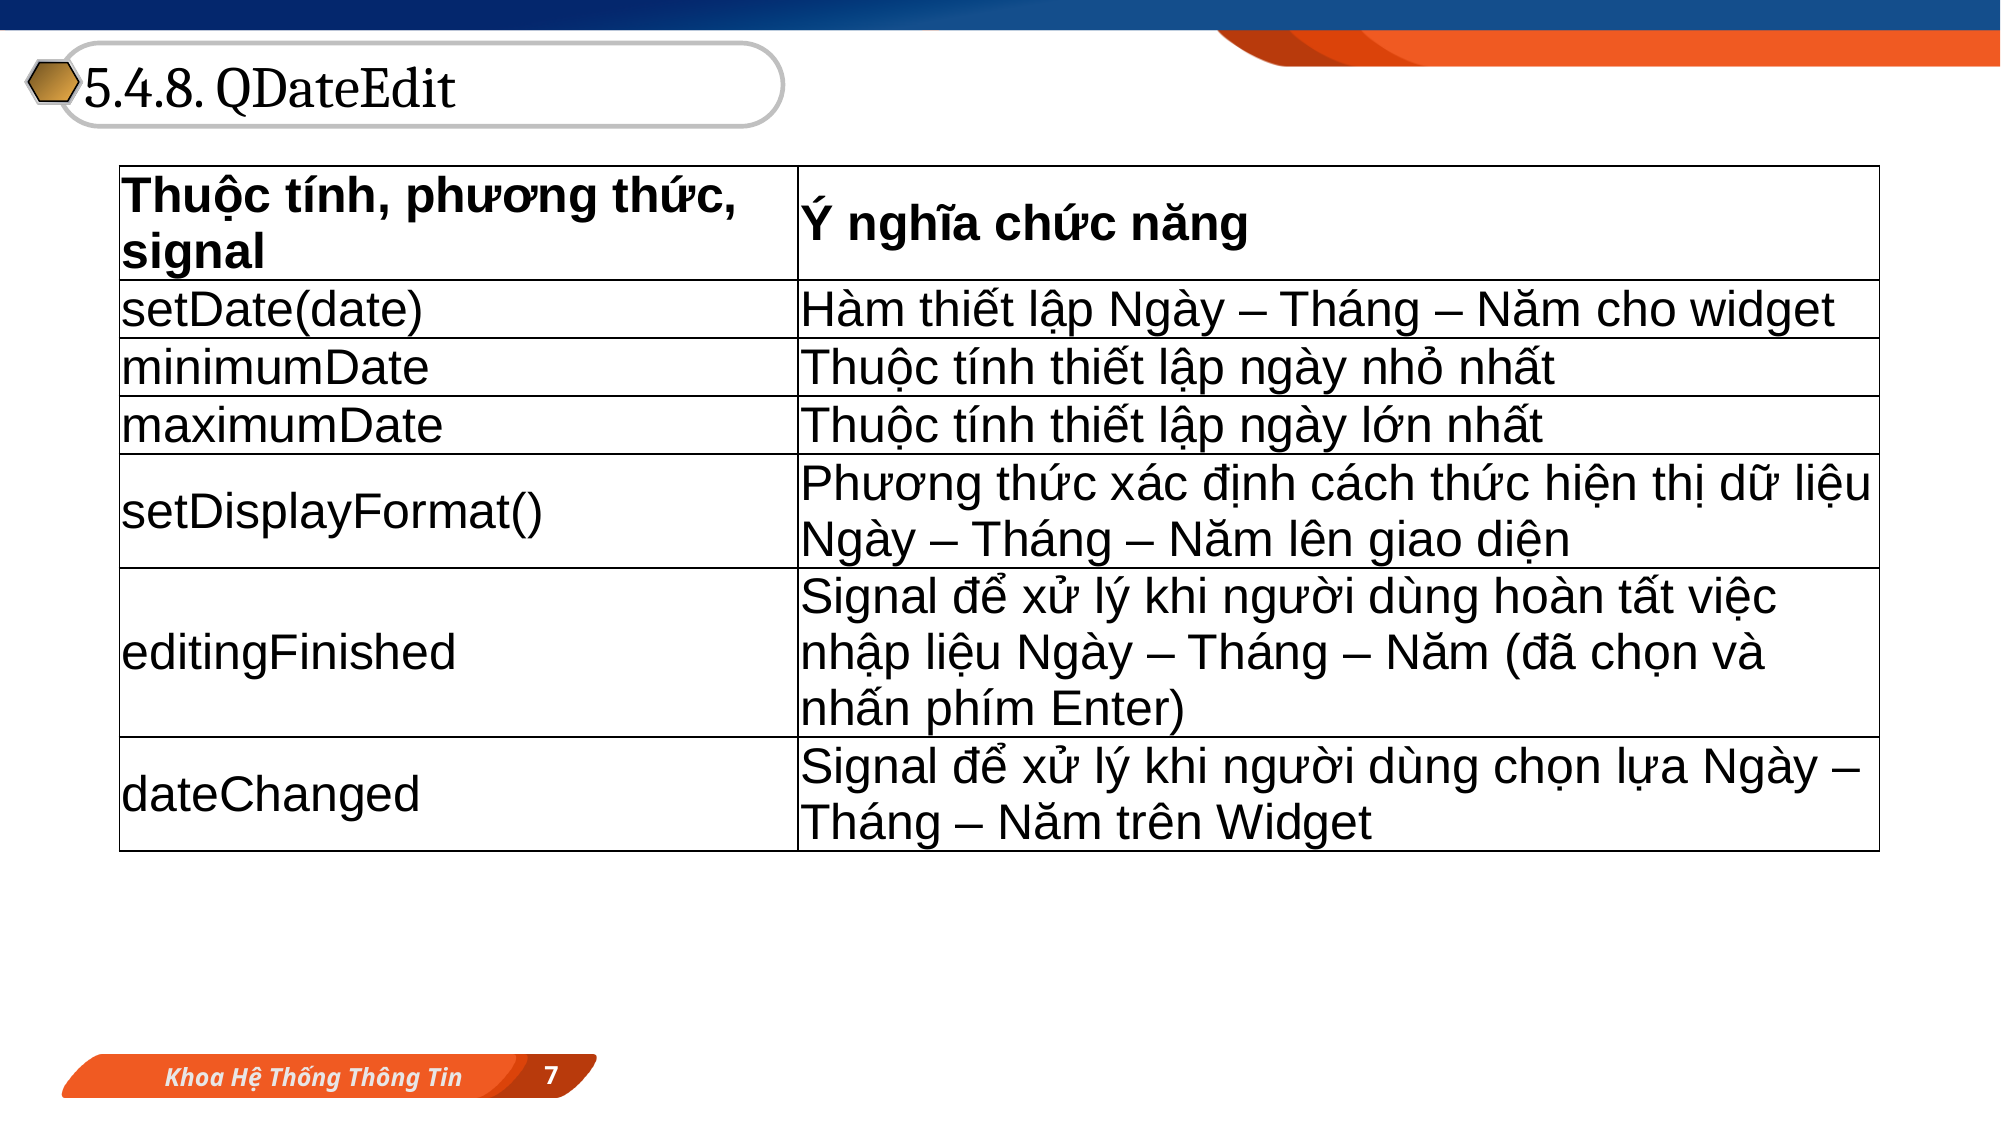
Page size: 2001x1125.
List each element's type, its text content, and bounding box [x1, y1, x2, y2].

table_cell setDate(date) [120, 281, 797, 337]
table_cell Hàm thiết lập Ngày – Tháng – Năm cho widget [799, 281, 1879, 337]
table_cell maximumDate [120, 397, 797, 453]
table_cell minimumDate [120, 339, 797, 395]
table_cell setDisplayFormat() [120, 455, 797, 567]
slide_number 7 [508, 1046, 574, 1106]
picture [34, 1017, 624, 1125]
table_header Thuộc tính, phương thức, signal [120, 167, 797, 279]
table_cell Thuộc tính thiết lập ngày nhỏ nhất [799, 339, 1879, 395]
table_cell Phương thức xác định cách thức hiện thị dữ liệu Ngày – Tháng – Năm lên giao diện [799, 455, 1879, 567]
table_cell Thuộc tính thiết lập ngày lớn nhất [799, 397, 1879, 453]
footer Khoa Hệ Thống Thông Tin [119, 1054, 508, 1098]
table_cell dateChanged [120, 738, 797, 850]
table_header Ý nghĩa chức năng [799, 167, 1879, 279]
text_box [24, 42, 784, 127]
table_cell Signal để xử lý khi người dùng hoàn tất việc nhập liệu Ngày – Tháng – Năm (đã chọn và nhấn phím Enter) [799, 569, 1879, 736]
picture [0, 0, 2001, 71]
table_cell editingFinished [120, 569, 797, 736]
table_cell Signal để xử lý khi người dùng chọn lựa Ngày – Tháng – Năm trên Widget [799, 738, 1879, 850]
